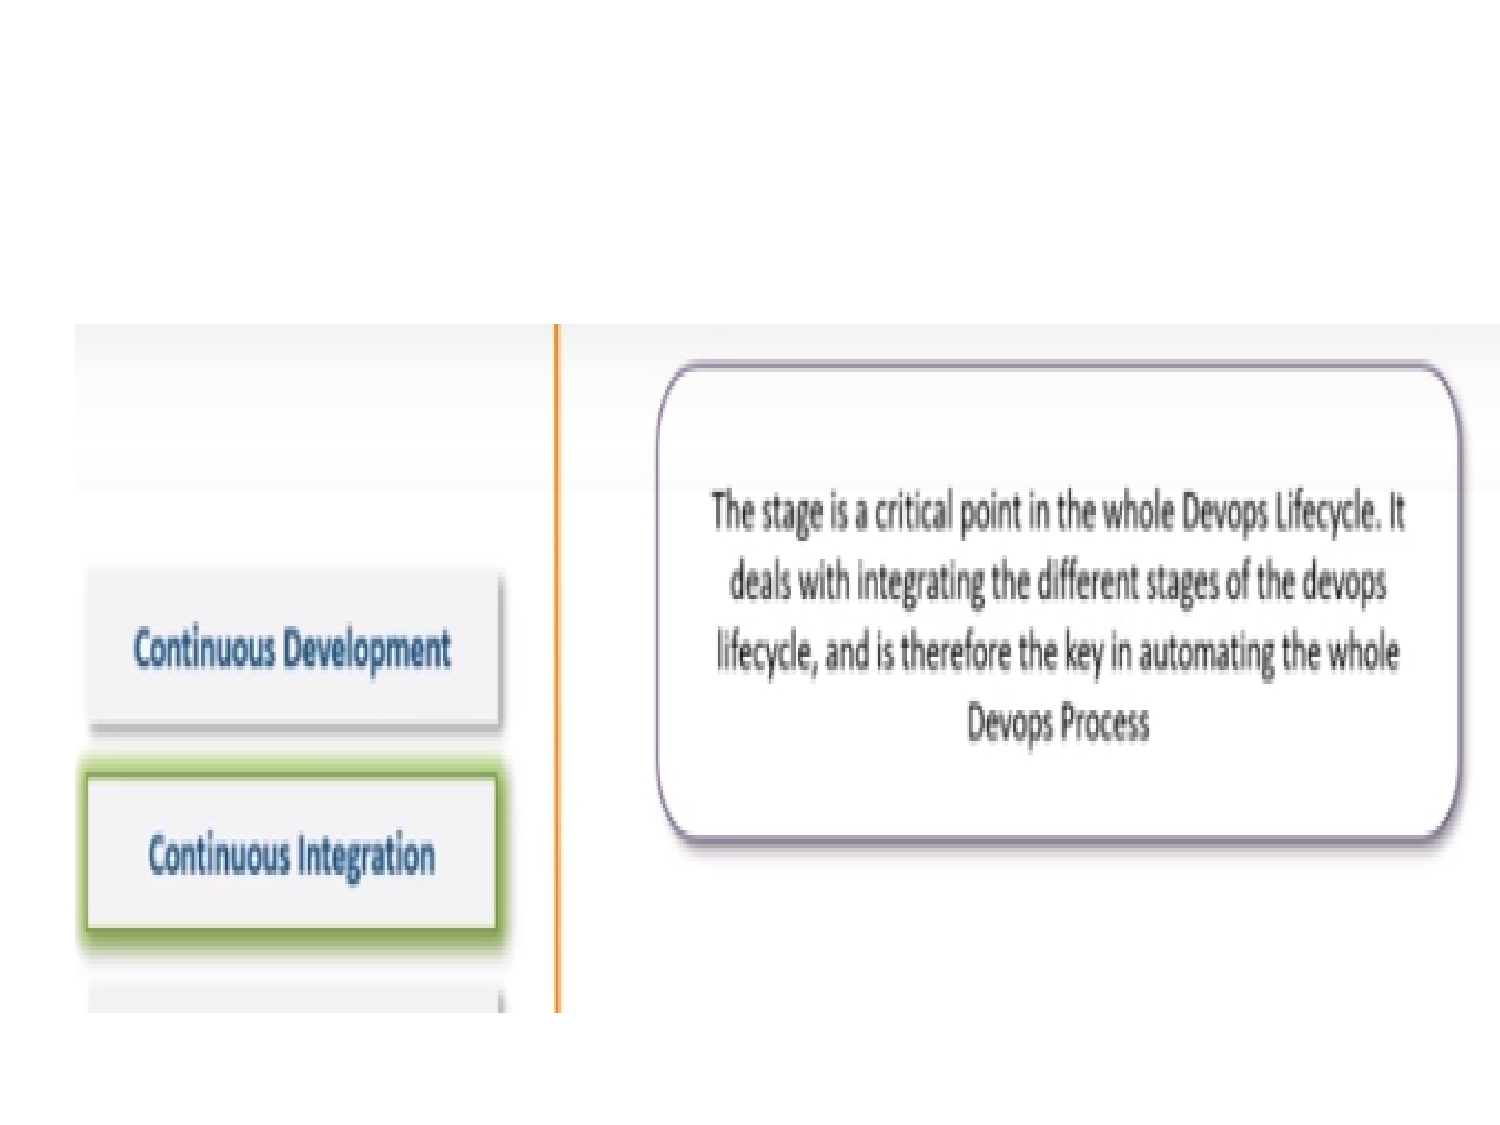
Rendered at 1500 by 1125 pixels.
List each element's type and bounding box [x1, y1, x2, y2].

list [74, 324, 1500, 1013]
